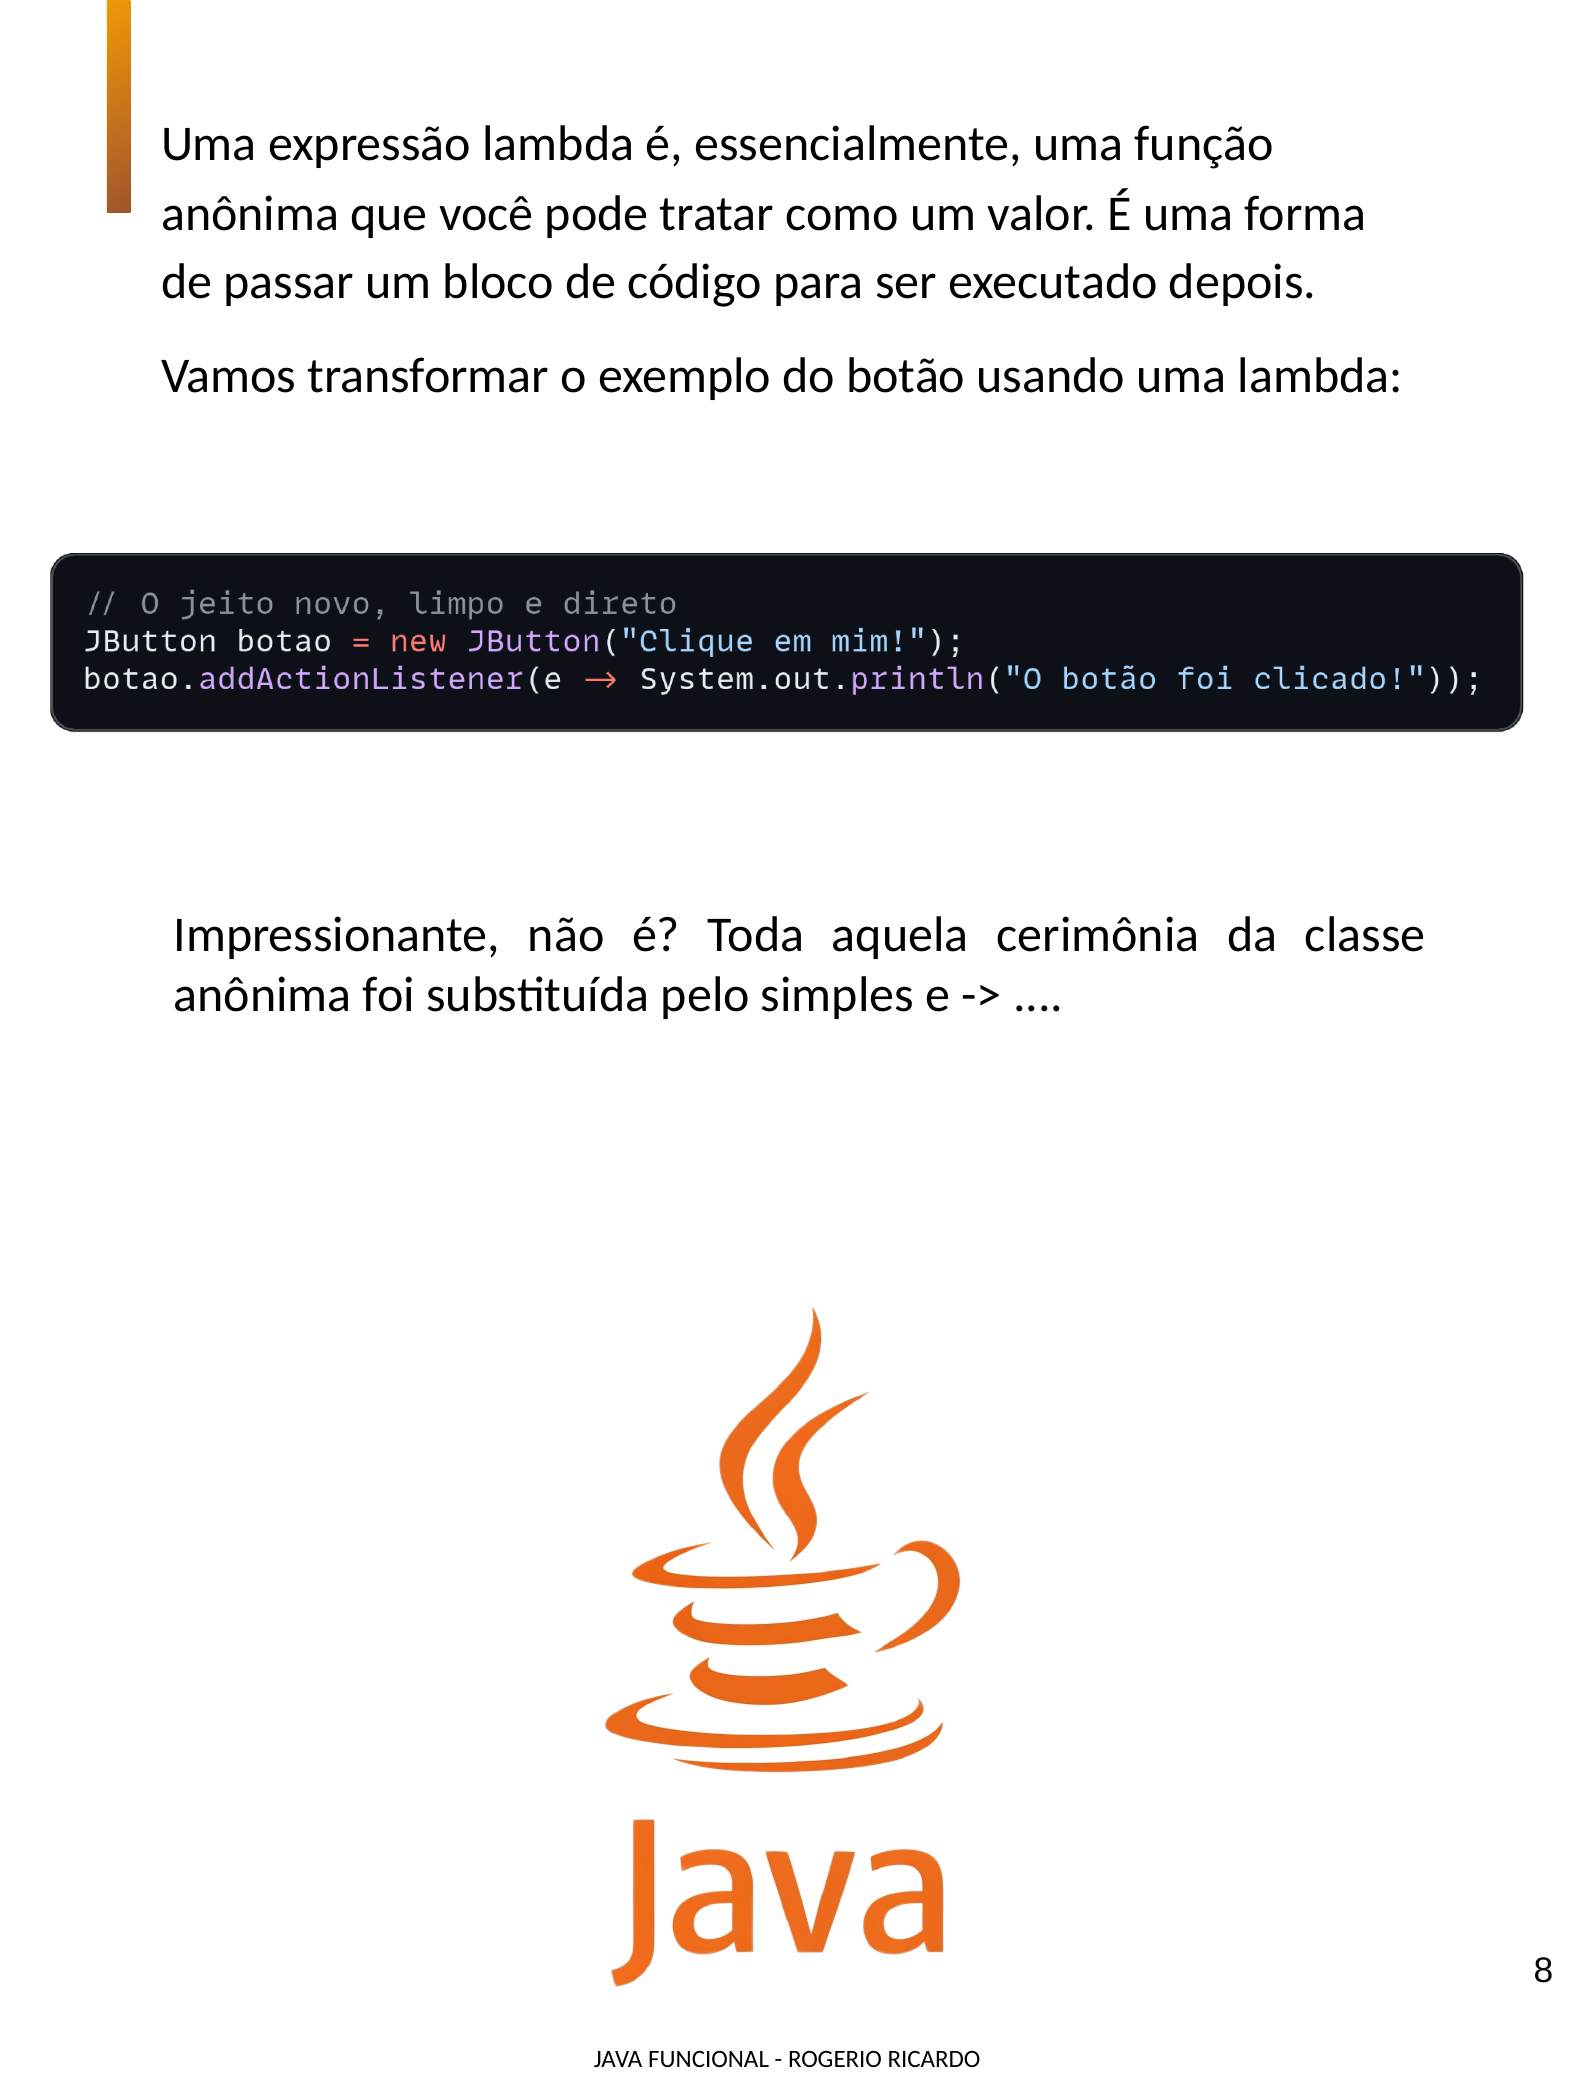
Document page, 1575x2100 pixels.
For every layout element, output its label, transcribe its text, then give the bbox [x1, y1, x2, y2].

picture [24, 424, 1551, 859]
text_box [106, 0, 131, 213]
slide_number ‹#› [1473, 1939, 1569, 2100]
text_box Impressionante, não é? Toda aquela cerimônia da classe anônima foi substituída pelo simples e -> .... [158, 894, 1441, 1056]
picture [494, 1276, 1080, 2016]
text_box JAVA FUNCIONAL - ROGERIO RICARDO [315, 2015, 1260, 2100]
text_box Uma expressão lambda é, essencialmente, uma função anônima que você pode tratar como um valor. É uma forma de passar um bloco de código para ser executado depois. Vamos transformar o exemplo do botão usando uma lambda: [146, 94, 1429, 423]
